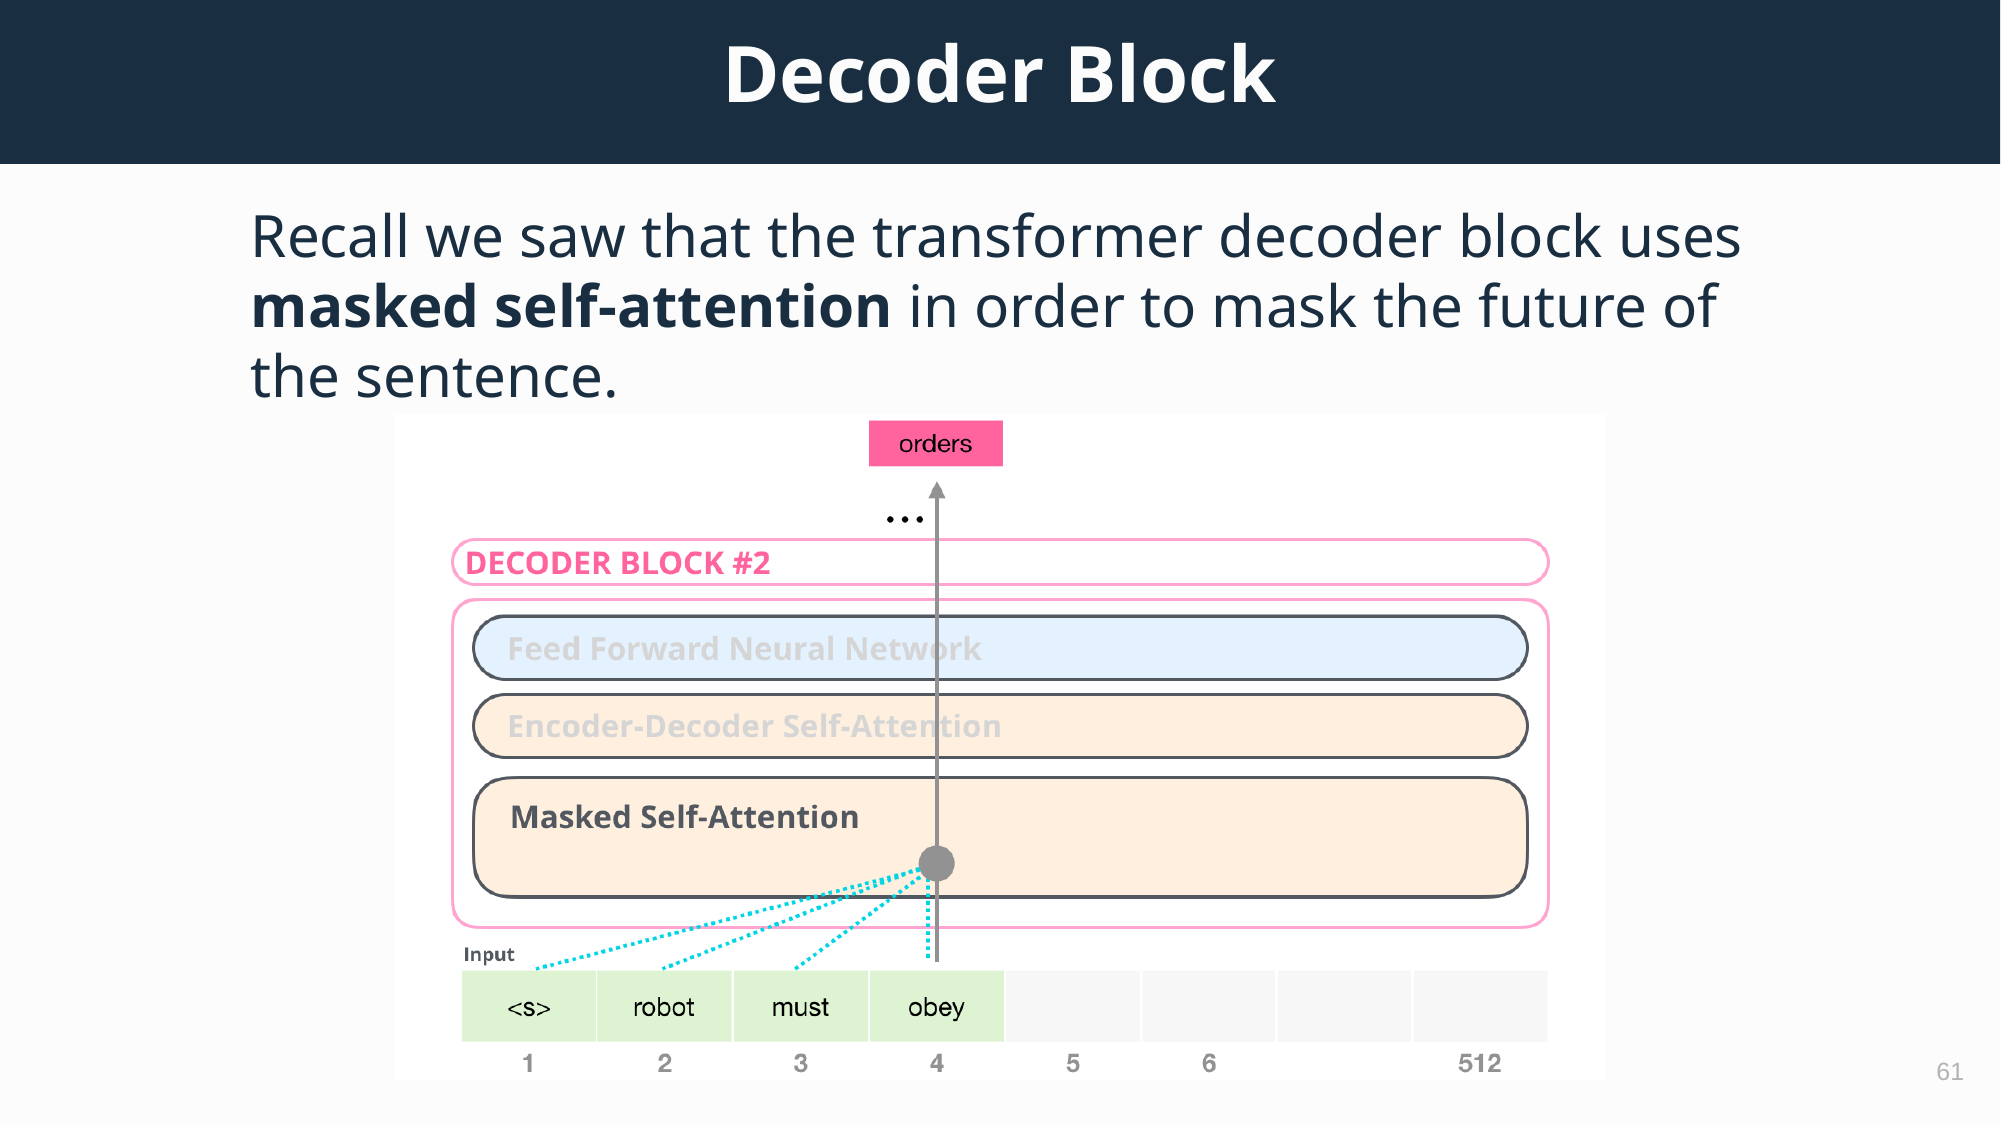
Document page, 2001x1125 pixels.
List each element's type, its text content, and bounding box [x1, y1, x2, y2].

list Recall we saw that the transformer decoder block uses masked self-attention in order to mask the future of the sentence. [205, 184, 1795, 496]
title Decoder Block [239, 0, 1761, 162]
slide_number 61 [1529, 1040, 1980, 1101]
picture [394, 414, 1606, 1081]
